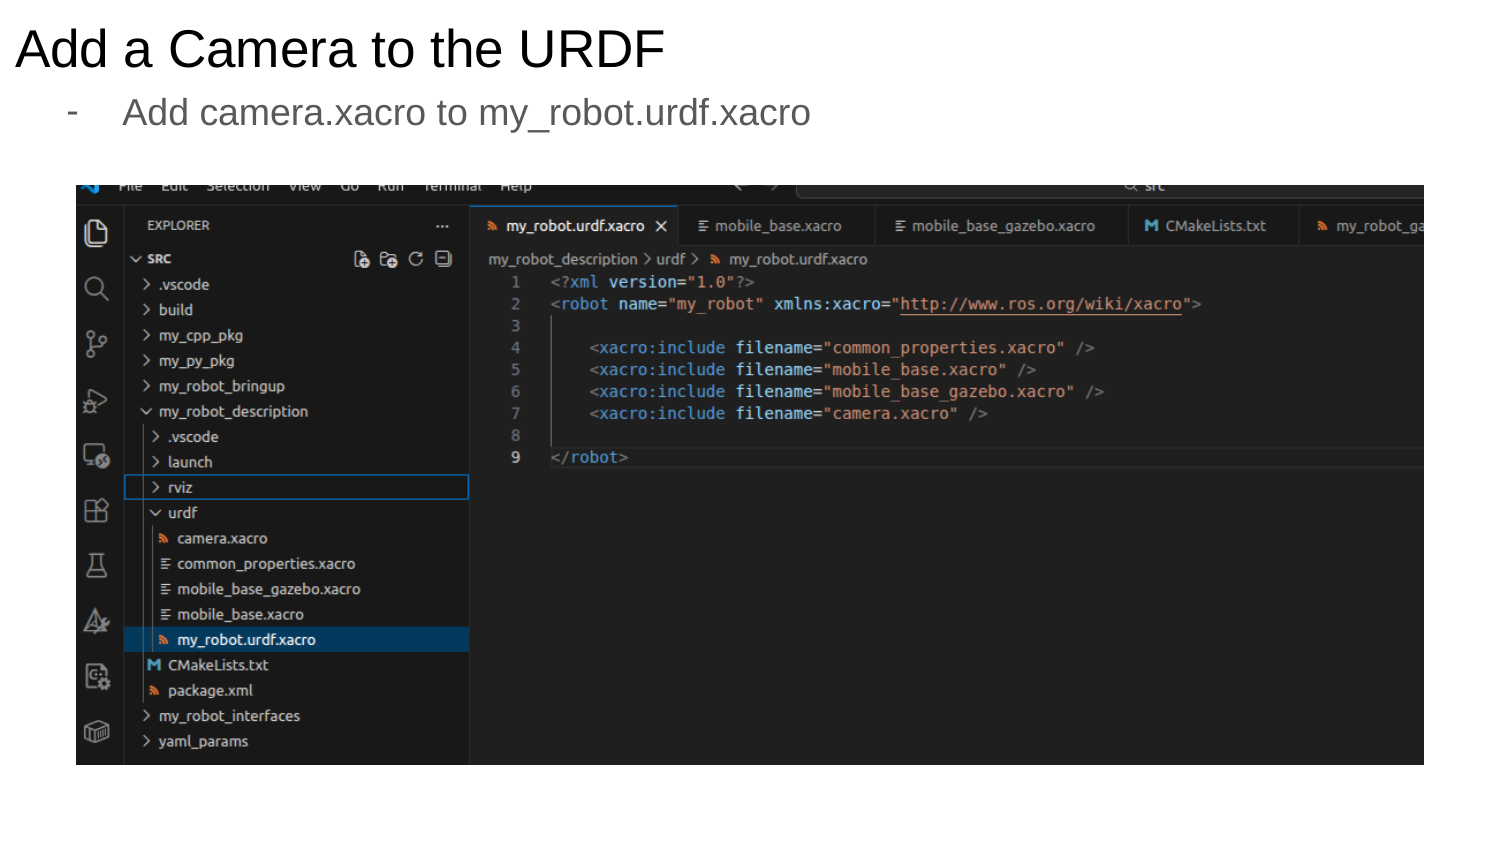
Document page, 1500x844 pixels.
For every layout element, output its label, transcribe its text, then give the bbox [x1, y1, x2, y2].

list Add camera.xacro to my_robot.urdf.xacro [32, 66, 1431, 627]
title Add a Camera to the URDF [0, 0, 1398, 94]
picture [76, 185, 1424, 765]
